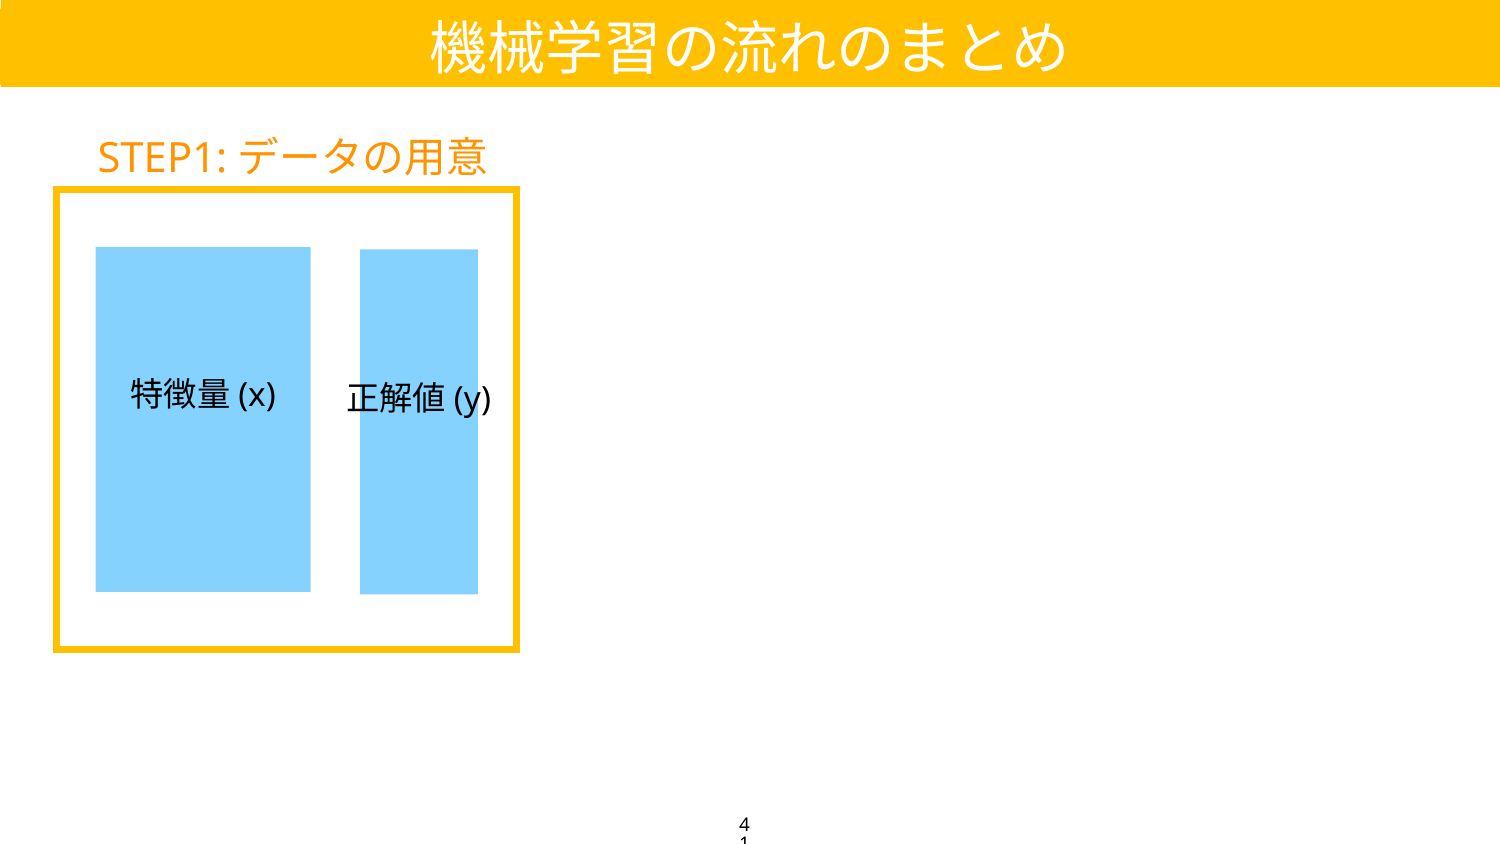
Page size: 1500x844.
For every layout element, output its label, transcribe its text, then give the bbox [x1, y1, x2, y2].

text_box [360, 425, 478, 595]
text_box [56, 189, 517, 650]
text_box [360, 249, 478, 368]
text_box 特徴量(x) [122, 365, 285, 422]
slide_number 41 [730, 804, 769, 844]
text_box [0, 0, 1500, 87]
text_box STEP1:データの用意 [88, 122, 497, 190]
text_box 正解値(y) [337, 368, 500, 425]
text_box 機械学習の流れのまとめ [0, 8, 1499, 85]
text_box [95, 247, 311, 592]
